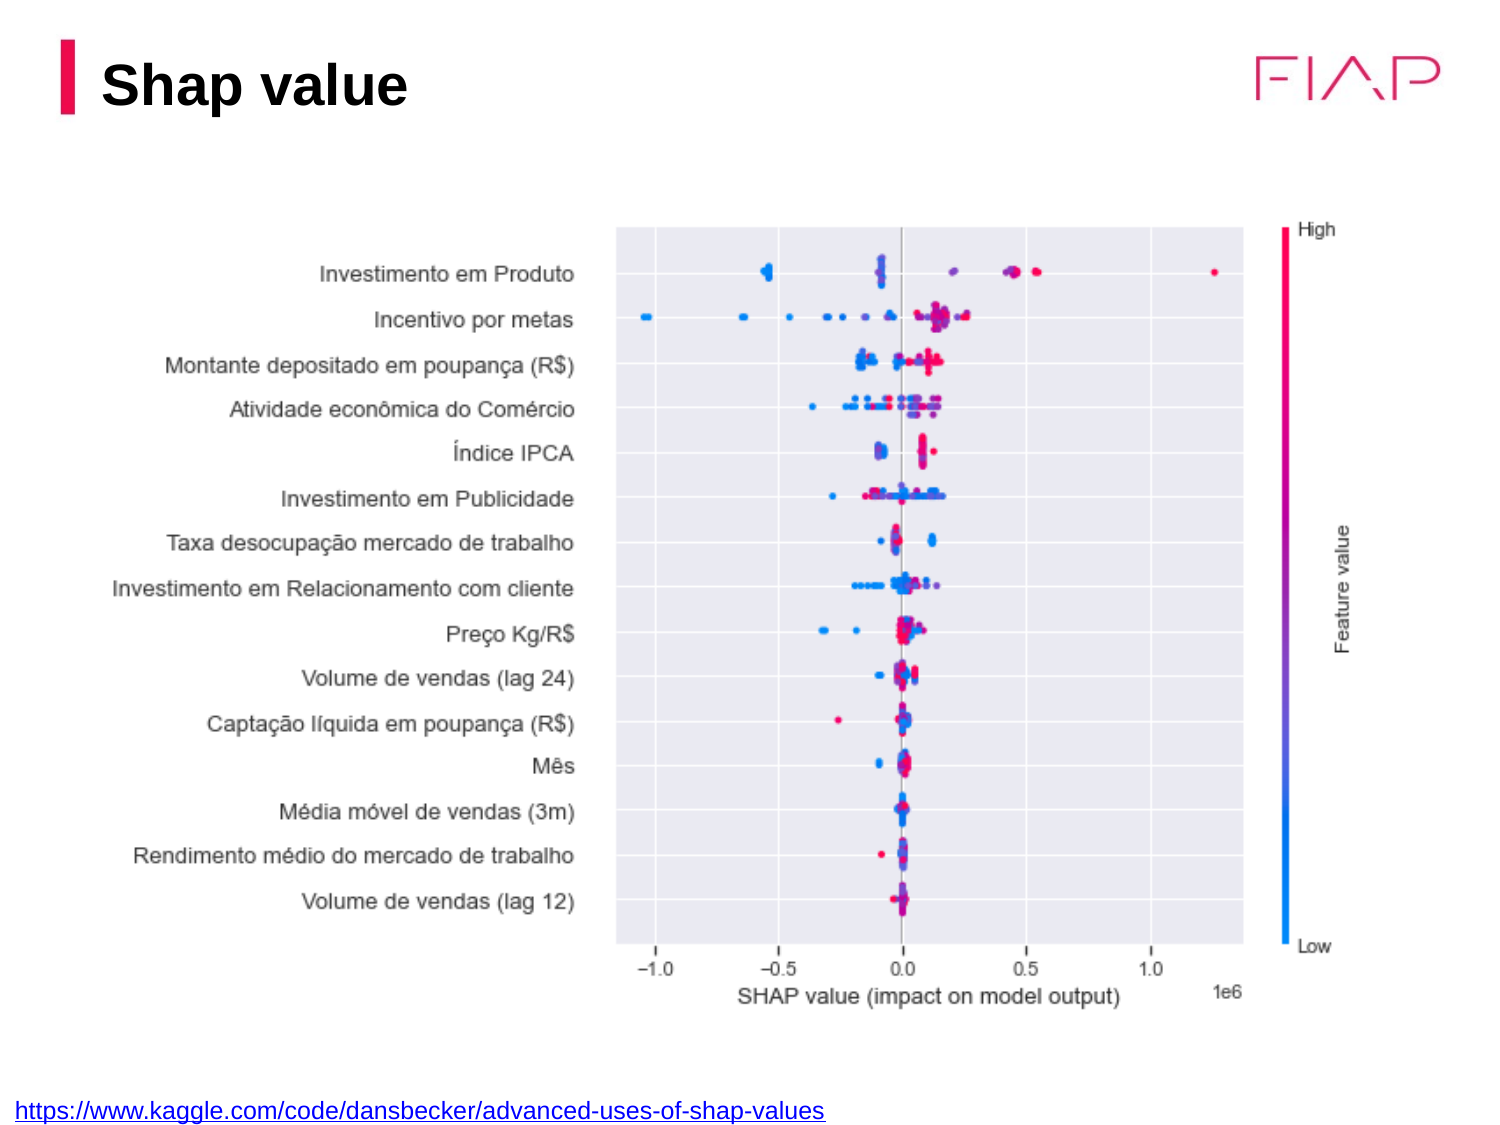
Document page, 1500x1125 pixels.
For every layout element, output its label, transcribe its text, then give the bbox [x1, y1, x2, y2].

text_box https://www.kaggle.com/code/dansbecker/advanced-uses-of-shap-values [0, 1087, 1312, 1125]
picture [0, 0, 1500, 1125]
text_box Shap value [87, 39, 1493, 125]
